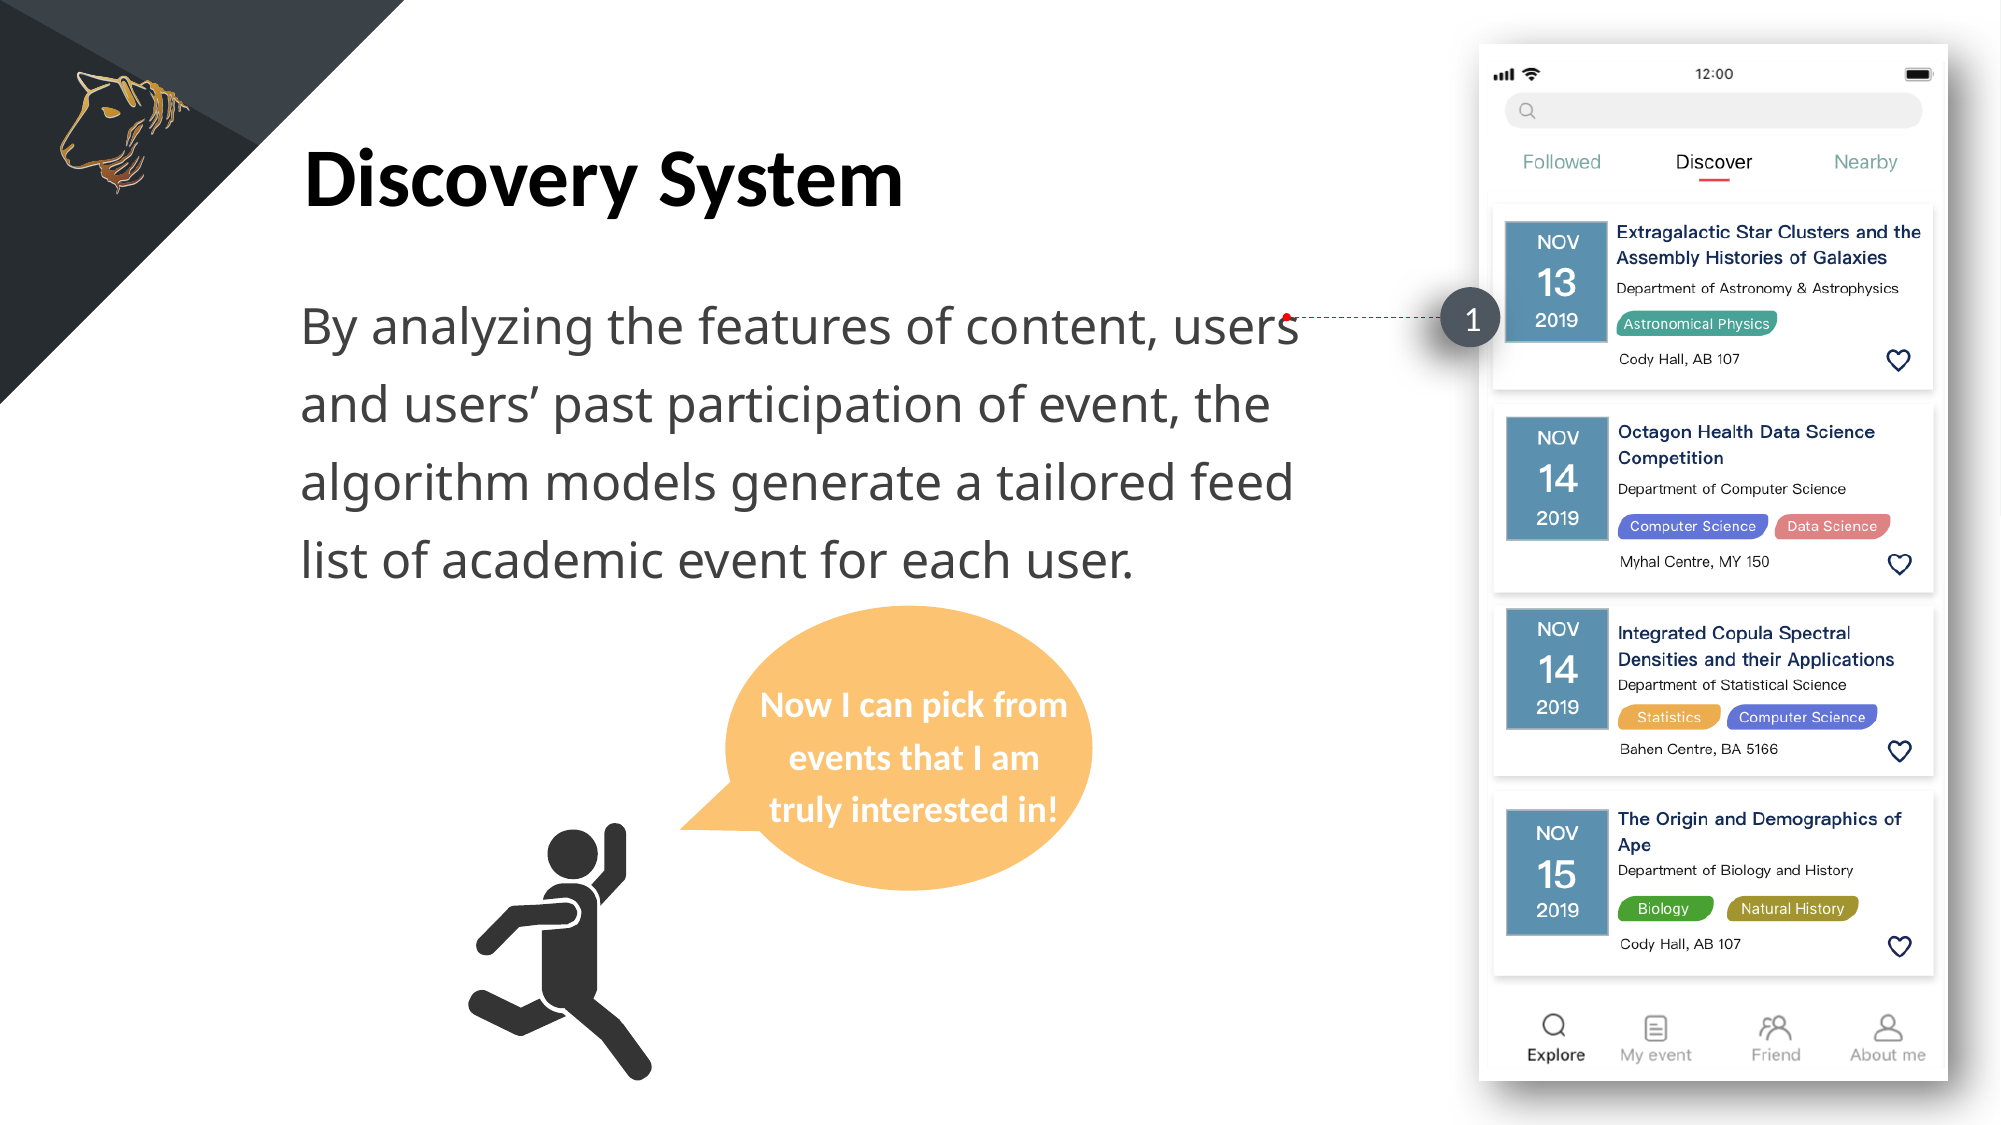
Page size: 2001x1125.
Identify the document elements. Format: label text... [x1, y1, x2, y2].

text_box 1 [1439, 286, 1479, 349]
text_box By analyzing the features of content, users and users’ past participation of event, the algorithm models generate a tailored feed list of academic event for each user. [289, 270, 1316, 594]
picture [52, 62, 199, 196]
text_box Discovery System [289, 127, 1000, 216]
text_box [468, 823, 652, 1081]
text_box Now I can pick from events that I am truly interested in! [736, 665, 1093, 837]
text_box [763, 837, 1054, 892]
text_box [677, 697, 736, 832]
text_box [758, 604, 1060, 665]
picture [1479, 44, 1948, 1081]
